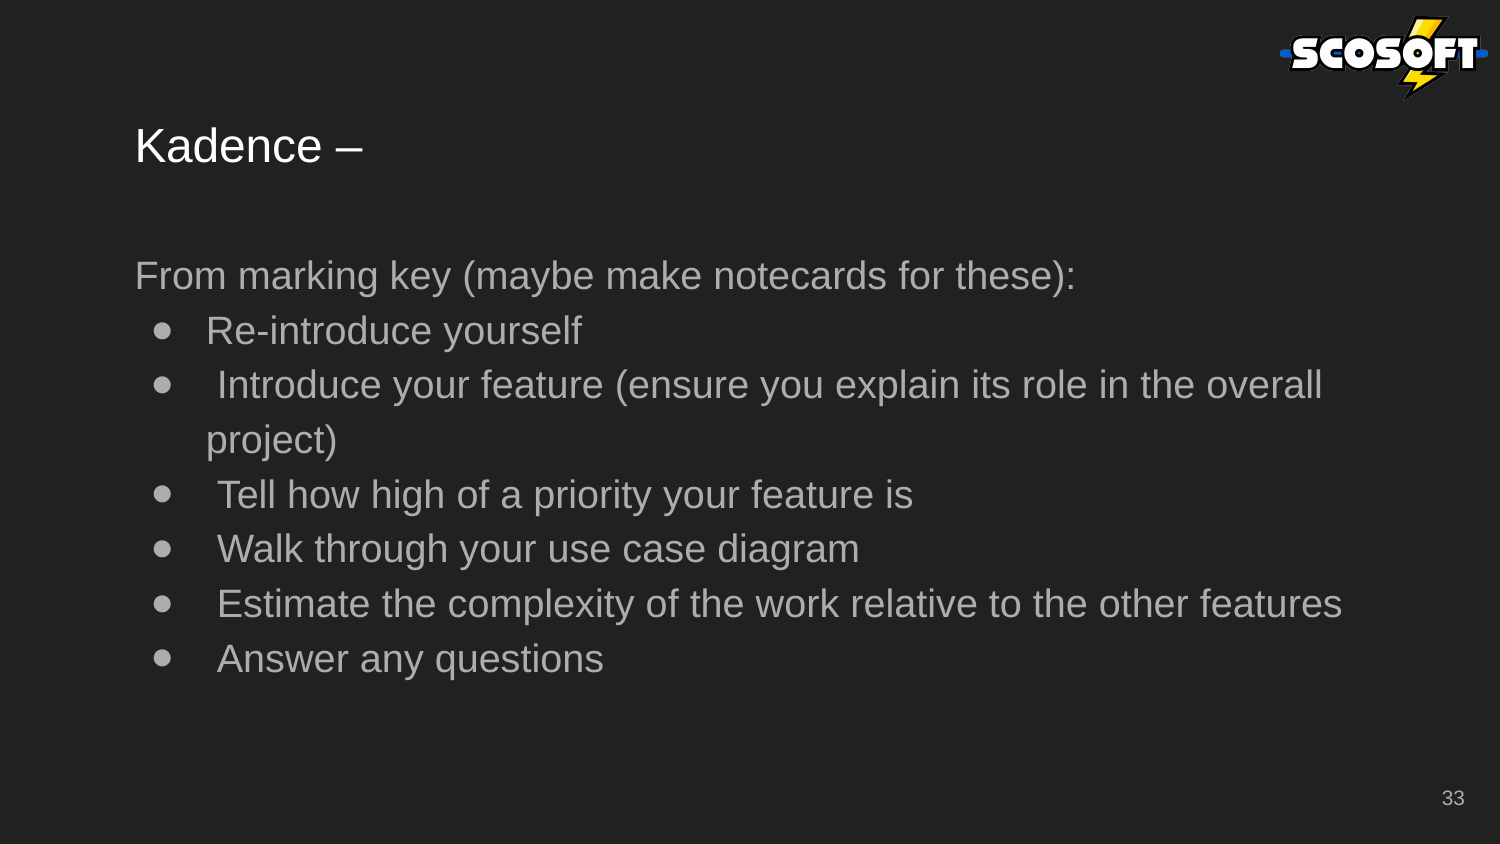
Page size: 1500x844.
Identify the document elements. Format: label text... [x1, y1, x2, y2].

picture [1280, 12, 1488, 106]
title Kadence – [119, 100, 1381, 188]
slide_number ‹#› [1389, 764, 1480, 830]
list From marking key (maybe make notecards for these): Re-introduce yourself Introduce your feature (ensure you explain its role in the overall project) Tell how high of a priority your feature is Walk through your use case diagram Estimate the complexity of the work relative to the other features Answer any questions [119, 227, 1381, 749]
